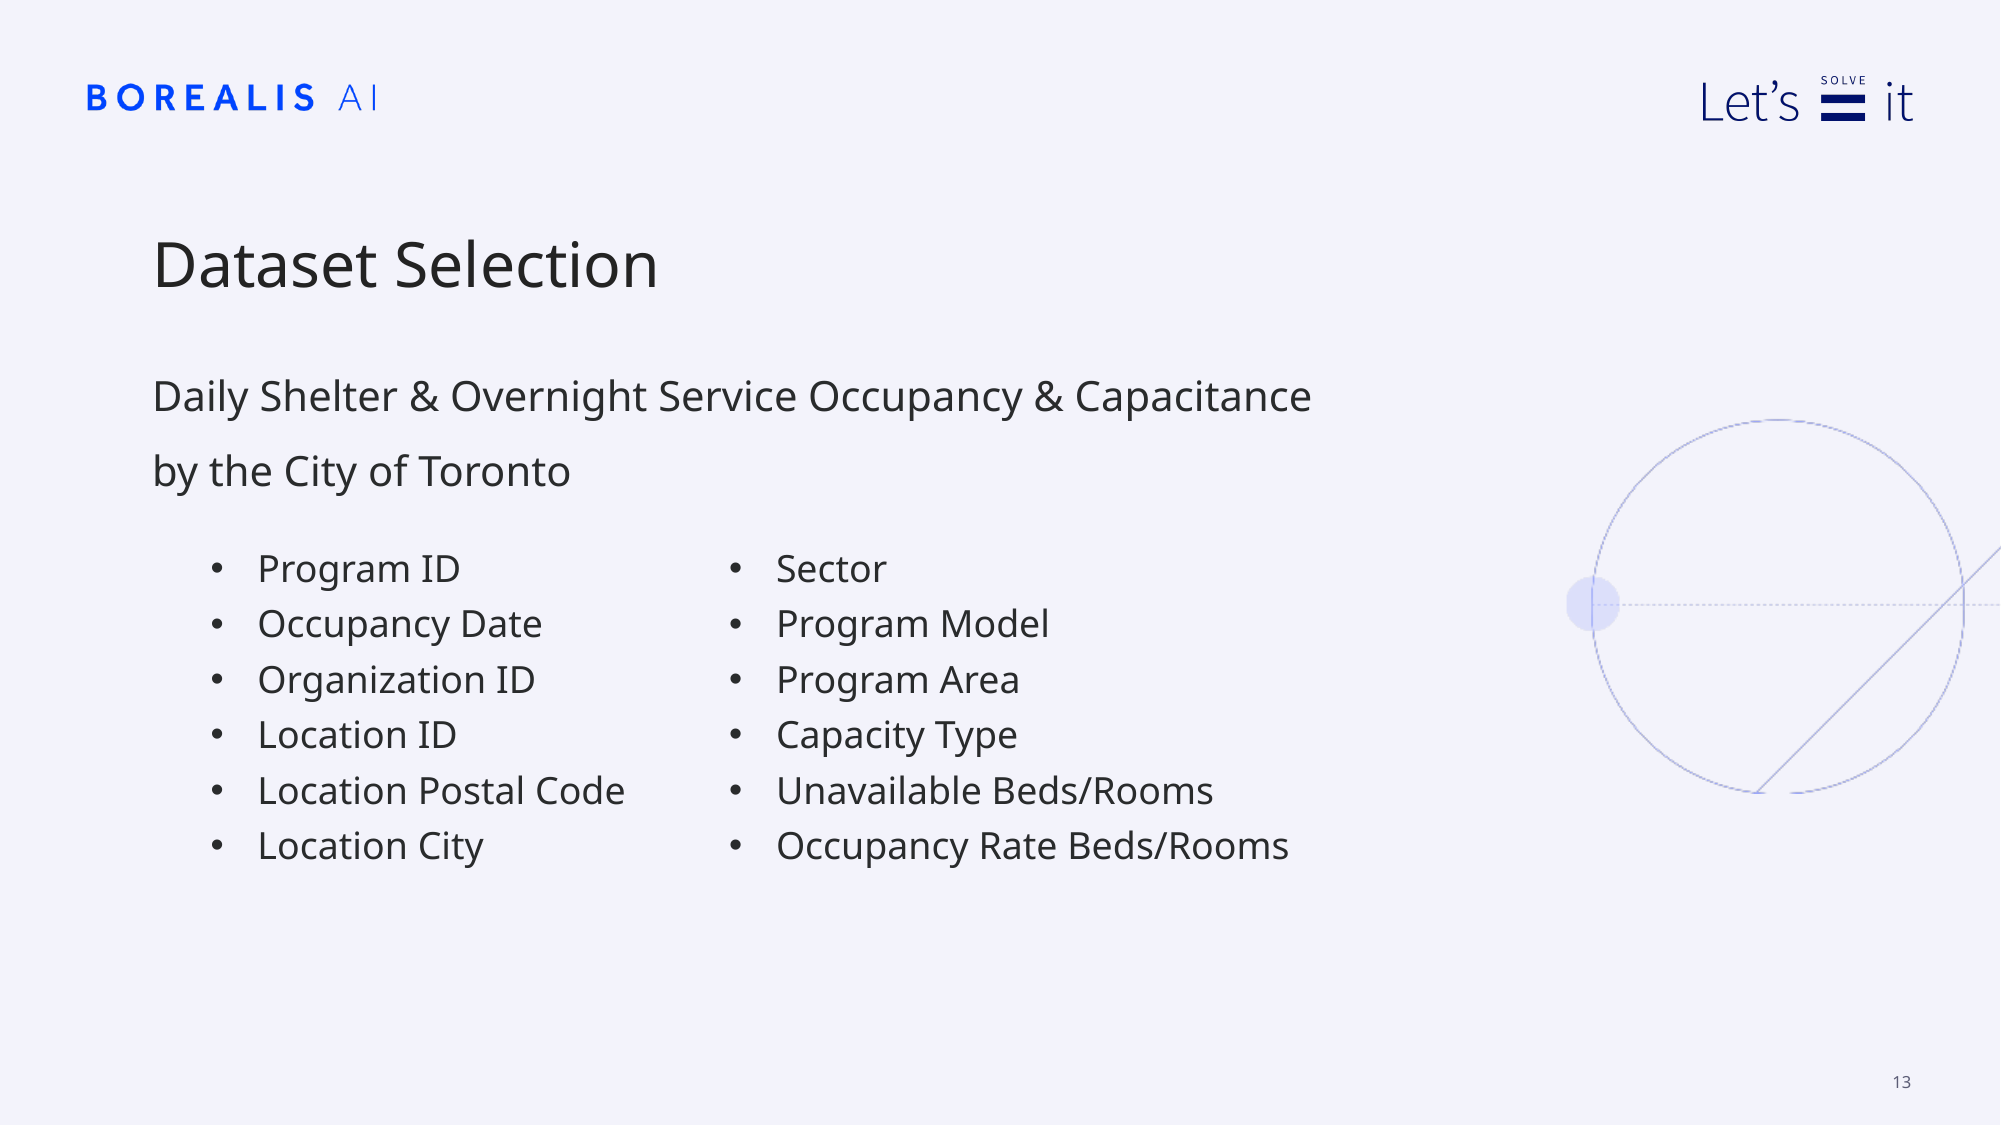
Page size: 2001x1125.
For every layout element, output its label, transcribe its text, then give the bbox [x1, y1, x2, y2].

text_box Daily Shelter & Overnight Service Occupancy & Capacitance by the City of Toronto [137, 337, 1377, 435]
picture [1703, 76, 1913, 121]
text_box Program ID Occupancy Date Organization ID Location ID Location Postal Code Location City [195, 537, 678, 889]
title Dataset Selection [137, 168, 1546, 308]
picture [87, 83, 375, 111]
text_box Sector Program Model Program Area Capacity Type Unavailable Beds/Rooms Occupancy Rate Beds/Rooms [714, 537, 1338, 889]
slide_number 13 [1578, 1041, 1927, 1125]
